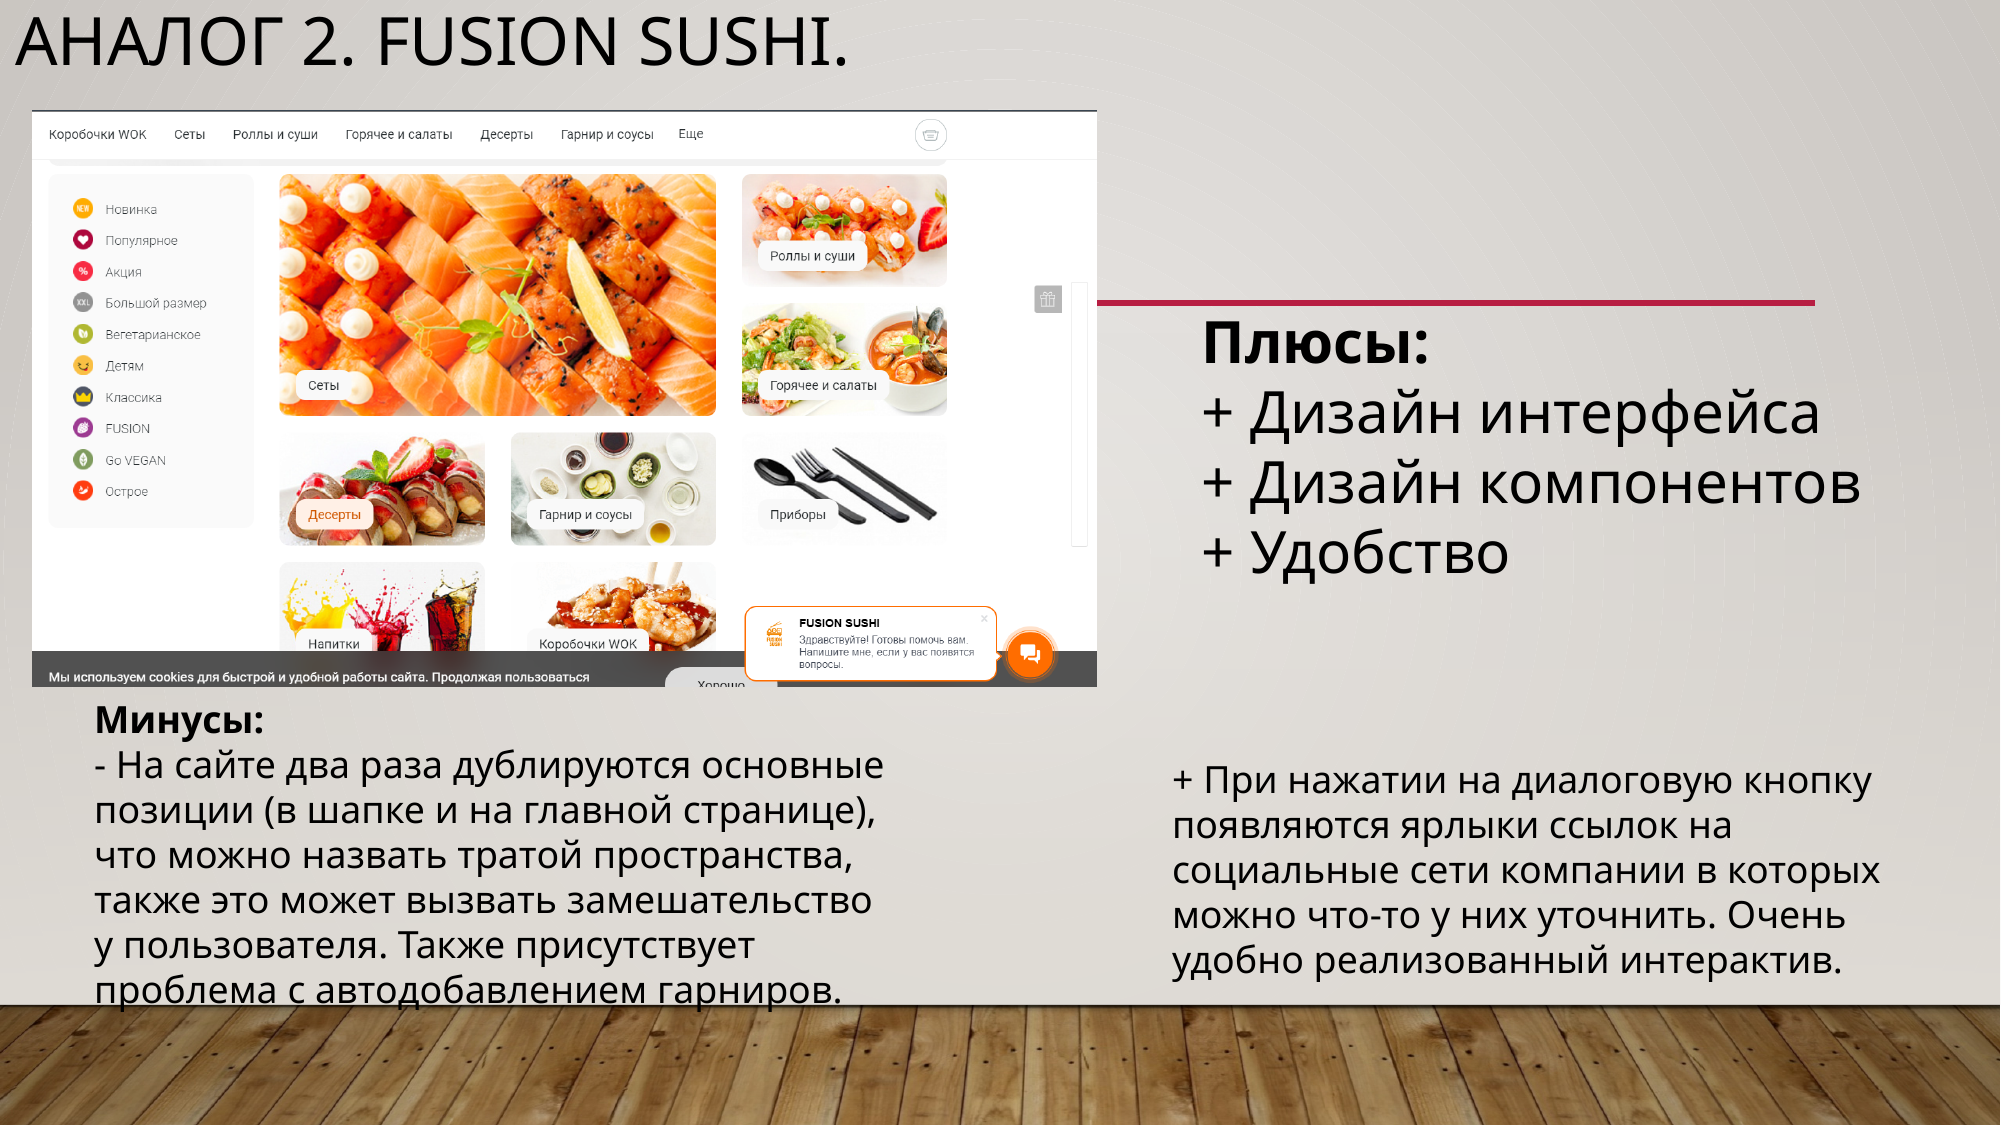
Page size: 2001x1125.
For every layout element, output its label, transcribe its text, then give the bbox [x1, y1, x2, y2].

text_box Плюсы: + Дизайн интерфейса + Дизайн компонентов + Удобство [1186, 298, 1964, 593]
text_box Минусы: - На сайте два раза дублируются основные позиции (в шапке и на главной странице), что можно назвать тратой пространства, также это может вызвать замешательство у пользователя. Также присутствует проблема с автодобавлением гарниров. [79, 688, 905, 1019]
title Аналог 2. Fusion Sushi. [0, 0, 1576, 173]
picture [0, 1005, 2000, 1125]
picture [32, 110, 1097, 688]
text_box + При нажатии на диалоговую кнопку появляются ярлыки ссылок на социальные сети компании в которых можно что-то у них уточнить. Очень удобно реализованный интерактив. [1157, 748, 1968, 1033]
